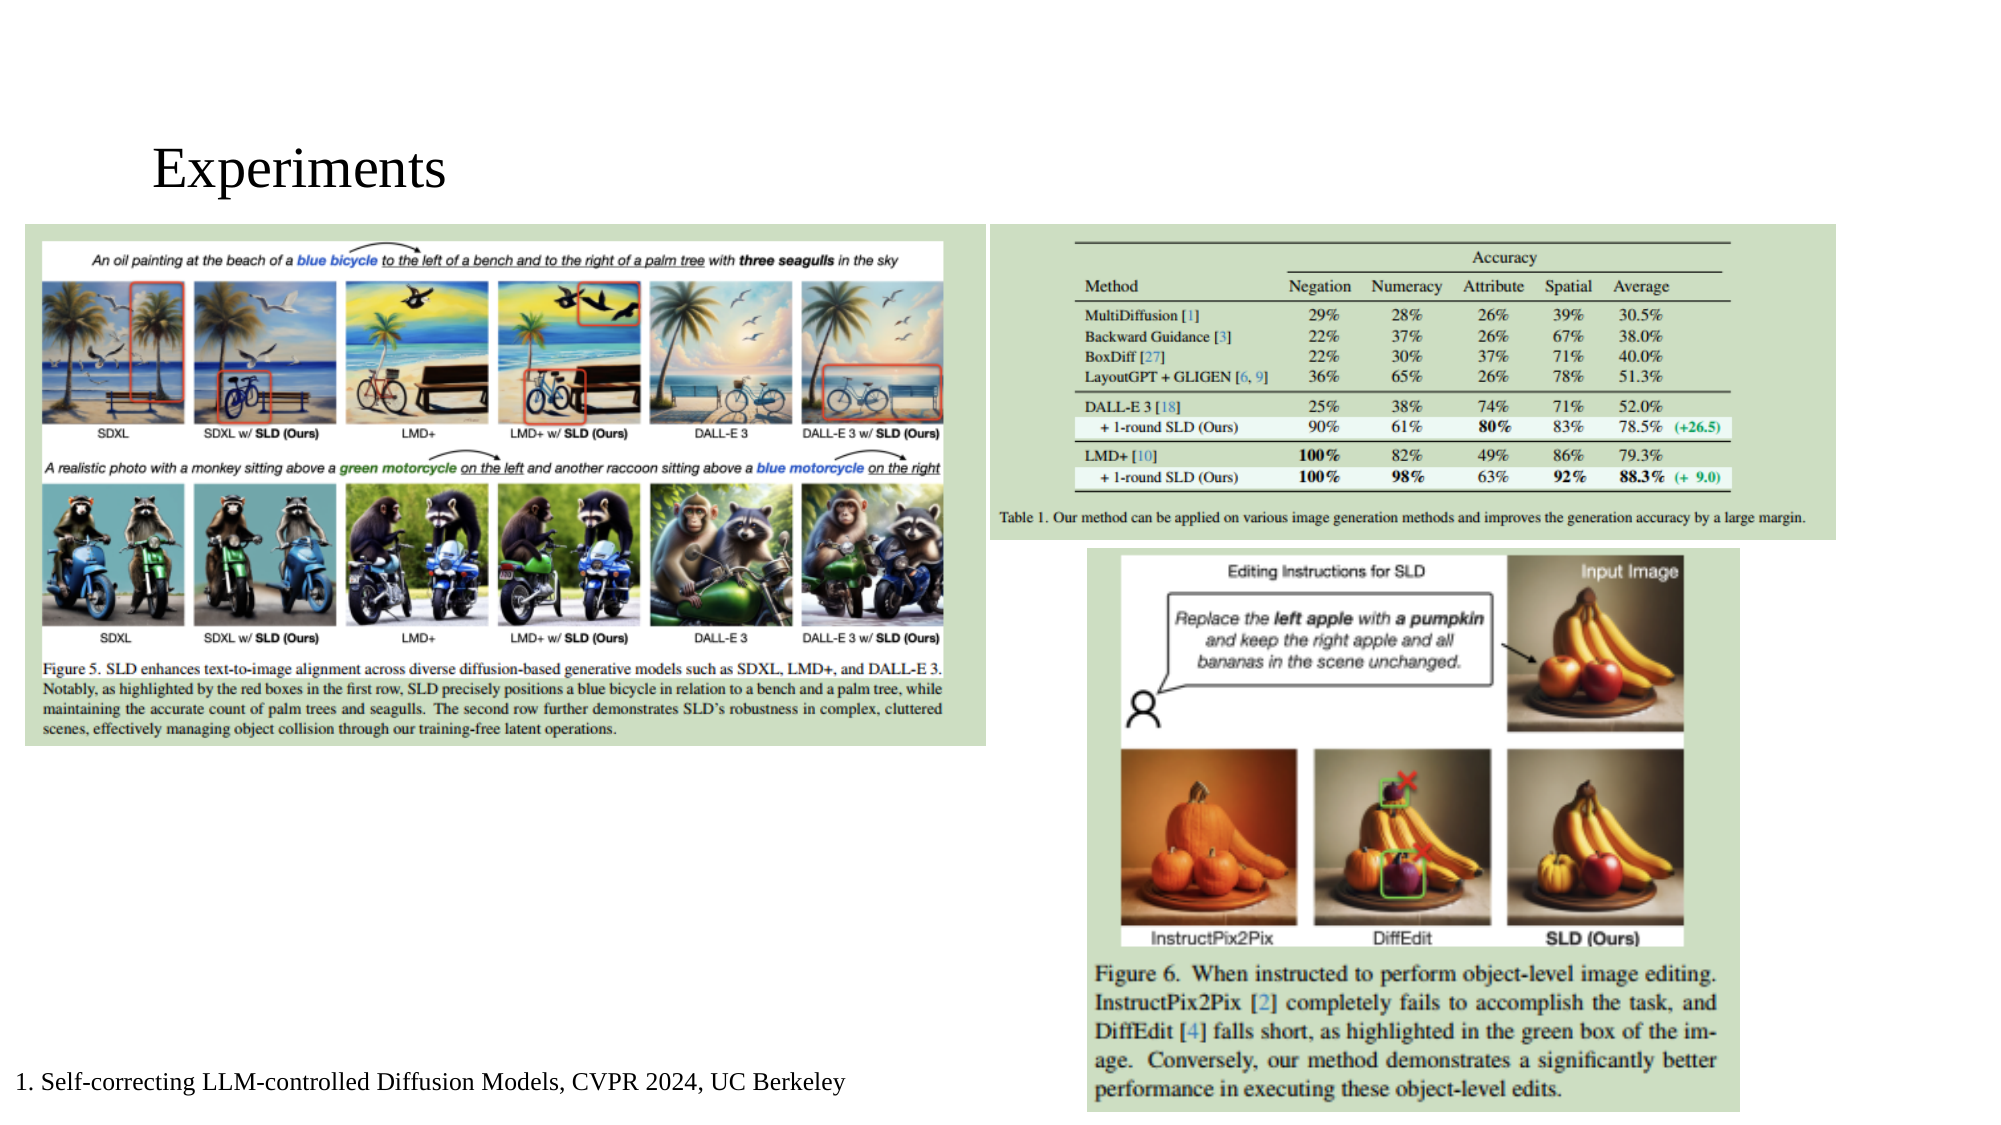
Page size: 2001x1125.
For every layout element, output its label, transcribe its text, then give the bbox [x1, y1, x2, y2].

title Experiments [137, 59, 1863, 278]
picture [1087, 548, 1740, 1113]
list 1. Self-correcting LLM-controlled Diffusion Models, CVPR 2024, UC Berkeley [0, 1060, 971, 1125]
picture [25, 224, 986, 746]
picture [990, 224, 1836, 540]
